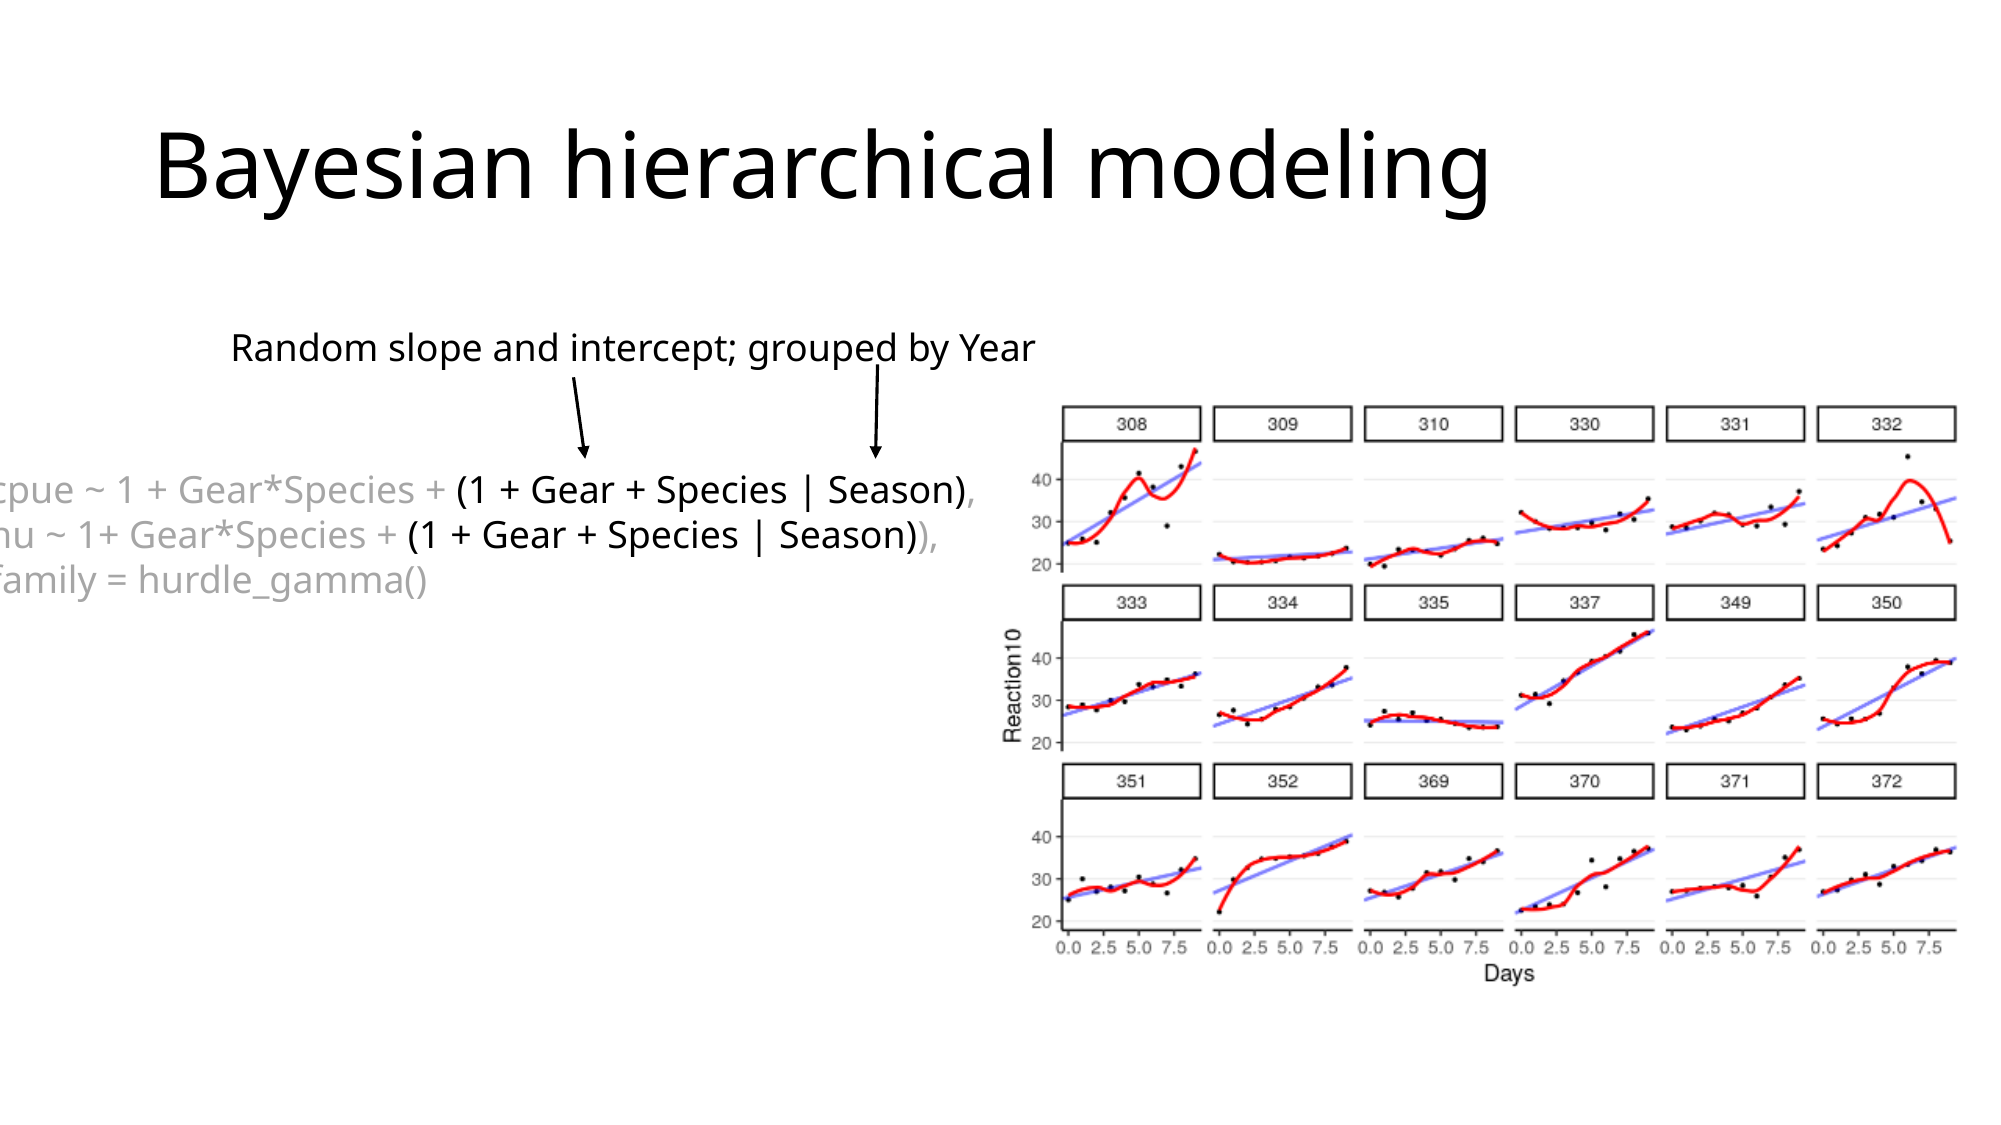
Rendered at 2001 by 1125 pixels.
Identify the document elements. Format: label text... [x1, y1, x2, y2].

title Bayesian hierarchical modeling [137, 59, 1863, 278]
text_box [874, 363, 878, 460]
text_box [573, 376, 586, 460]
text_box cpue ~ 1 + Gear*Species + (1 + Gear + Species | Season), hu ~ 1+ Gear*Species + (1 + Gear + Species | Season)), family = hurdle_gamma() [0, 458, 995, 609]
text_box Random slope and intercept; grouped by Year [215, 316, 1052, 377]
picture [995, 393, 1965, 995]
